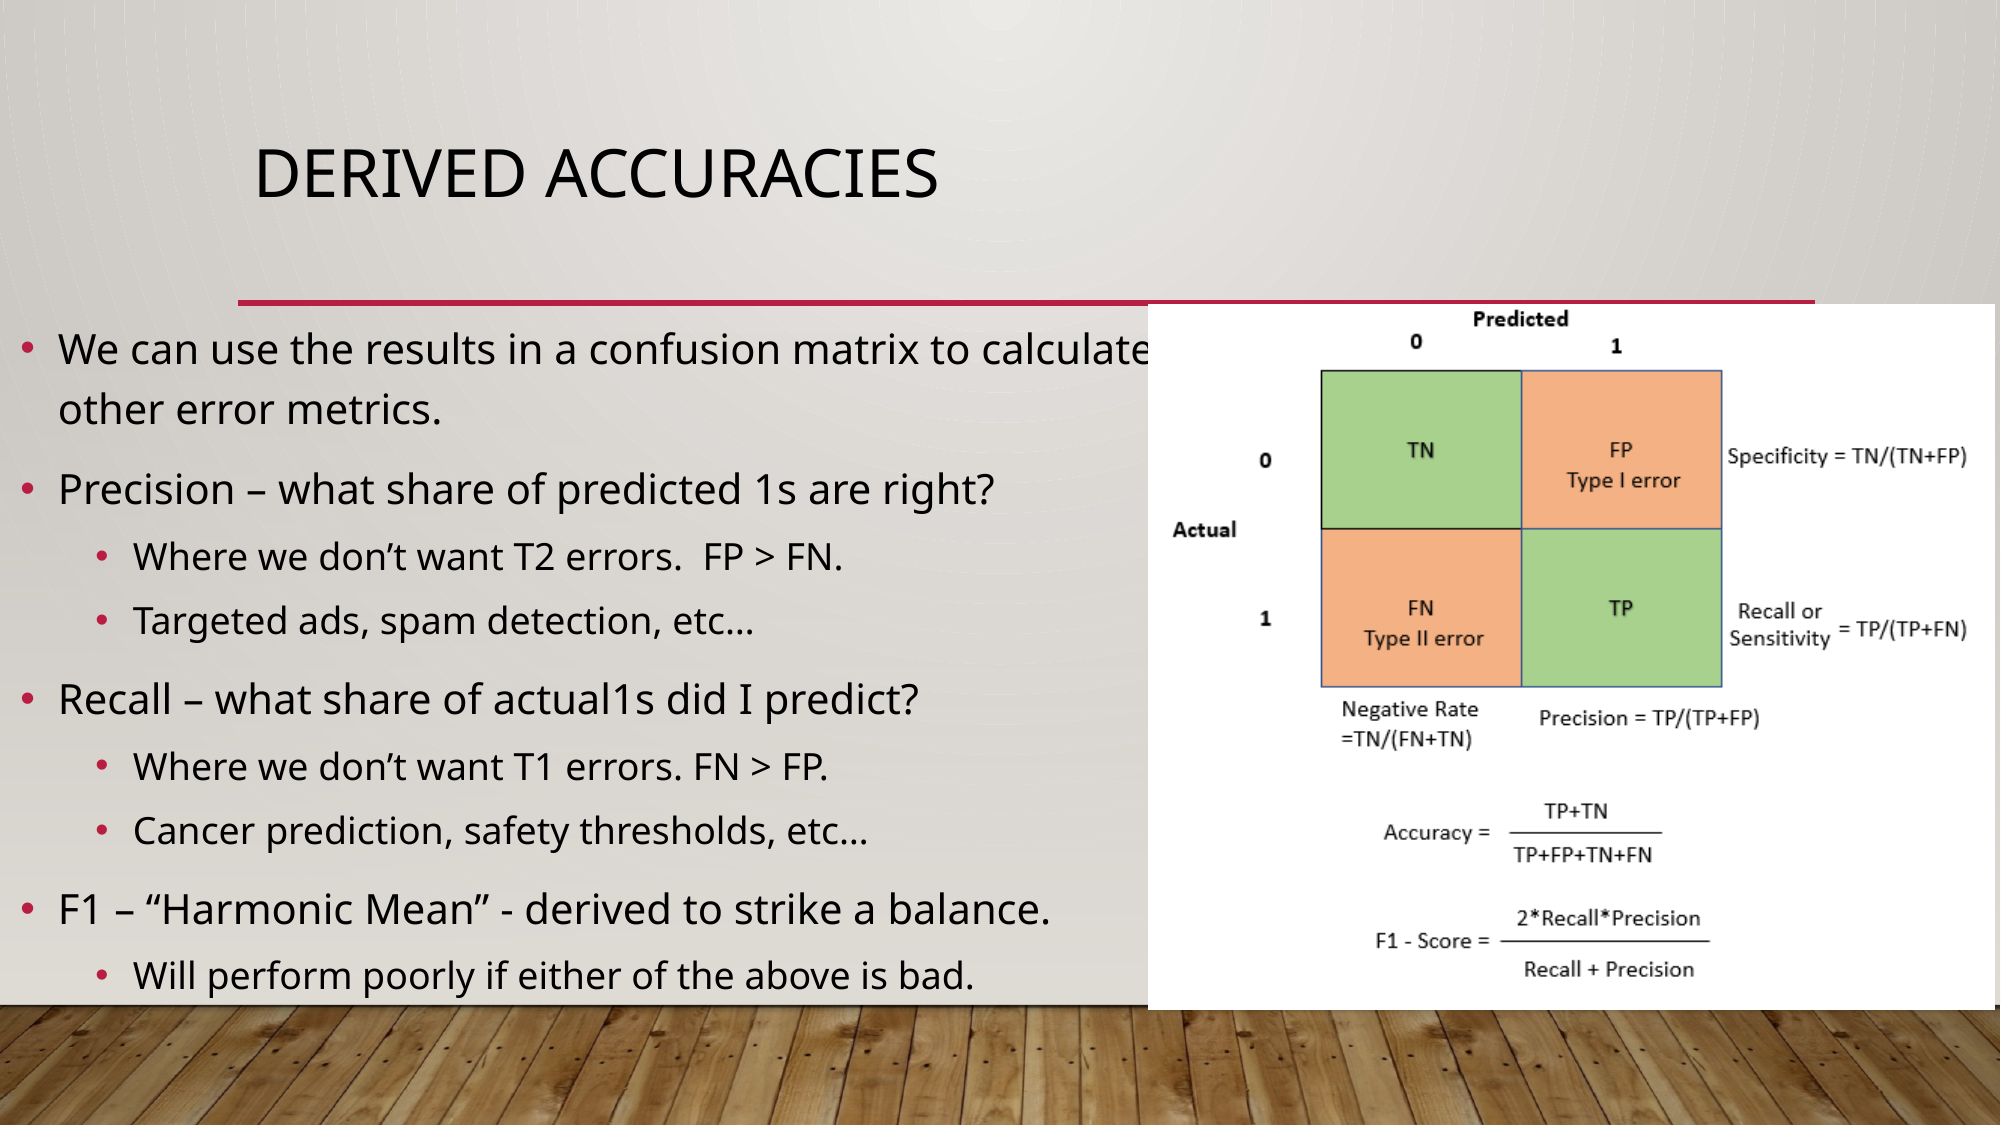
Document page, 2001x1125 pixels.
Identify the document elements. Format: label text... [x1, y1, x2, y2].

title Derived Accuracies [238, 131, 1814, 304]
list We can use the results in a confusion matrix to calculate other error metrics. Precision – what share of predicted 1s are right? Where we don’t want T2 errors. FP > FN. Targeted ads, spam detection, etc… Recall – what share of actual1s did I predict? Where we don’t want T1 errors. FN > FP. Cancer prediction, safety thresholds, etc… F1 – “Harmonic Mean” - derived to strike a balance. Will perform poorly if either of the above is bad. [5, 304, 1147, 1010]
picture [0, 303, 2000, 1125]
